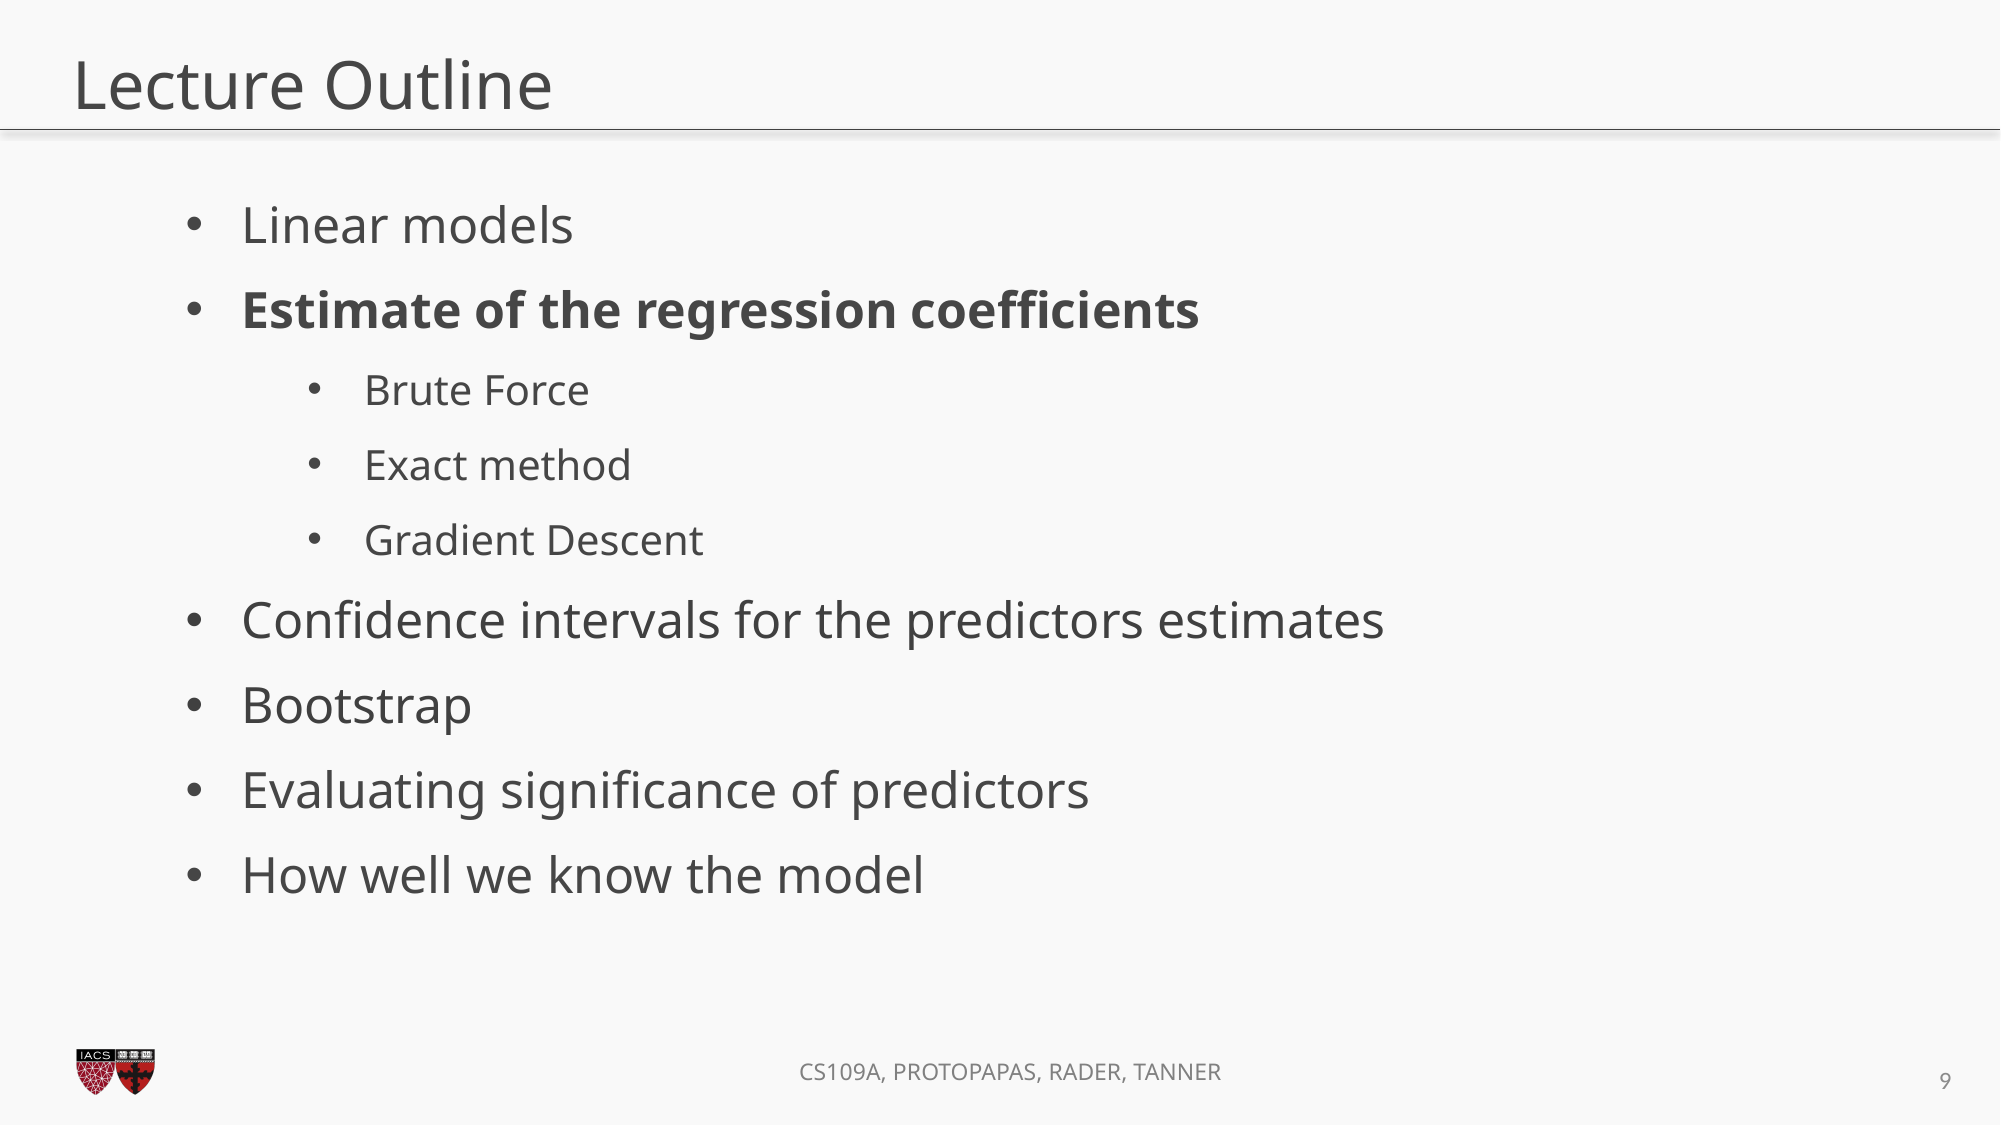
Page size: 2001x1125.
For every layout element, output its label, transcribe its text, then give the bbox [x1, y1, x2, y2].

slide_number 8 [1500, 1050, 1967, 1110]
picture [75, 1049, 155, 1095]
title Lecture Outline [57, 35, 1943, 162]
